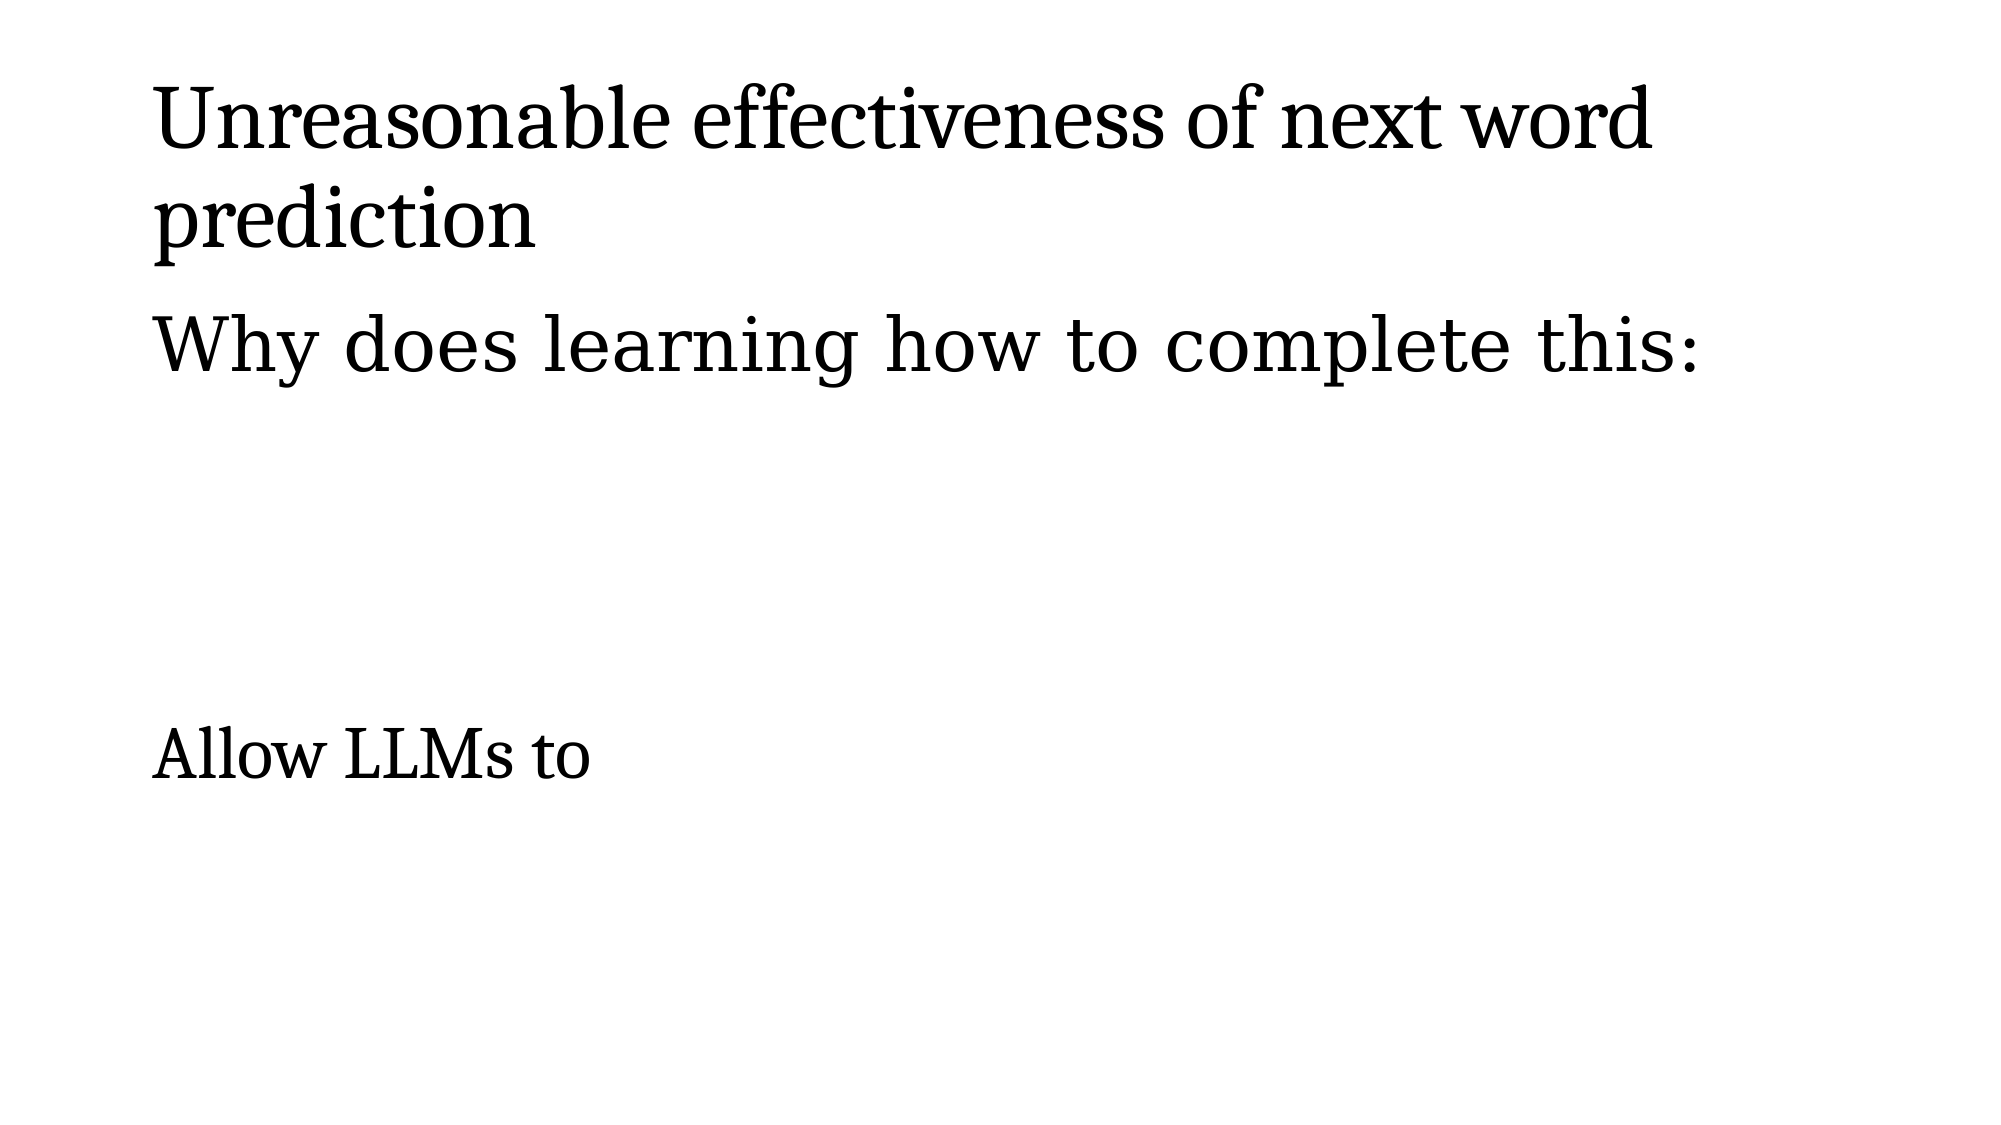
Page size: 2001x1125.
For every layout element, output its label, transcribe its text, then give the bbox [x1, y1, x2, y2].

title Unreasonable effectiveness of next word prediction [137, 59, 1863, 278]
